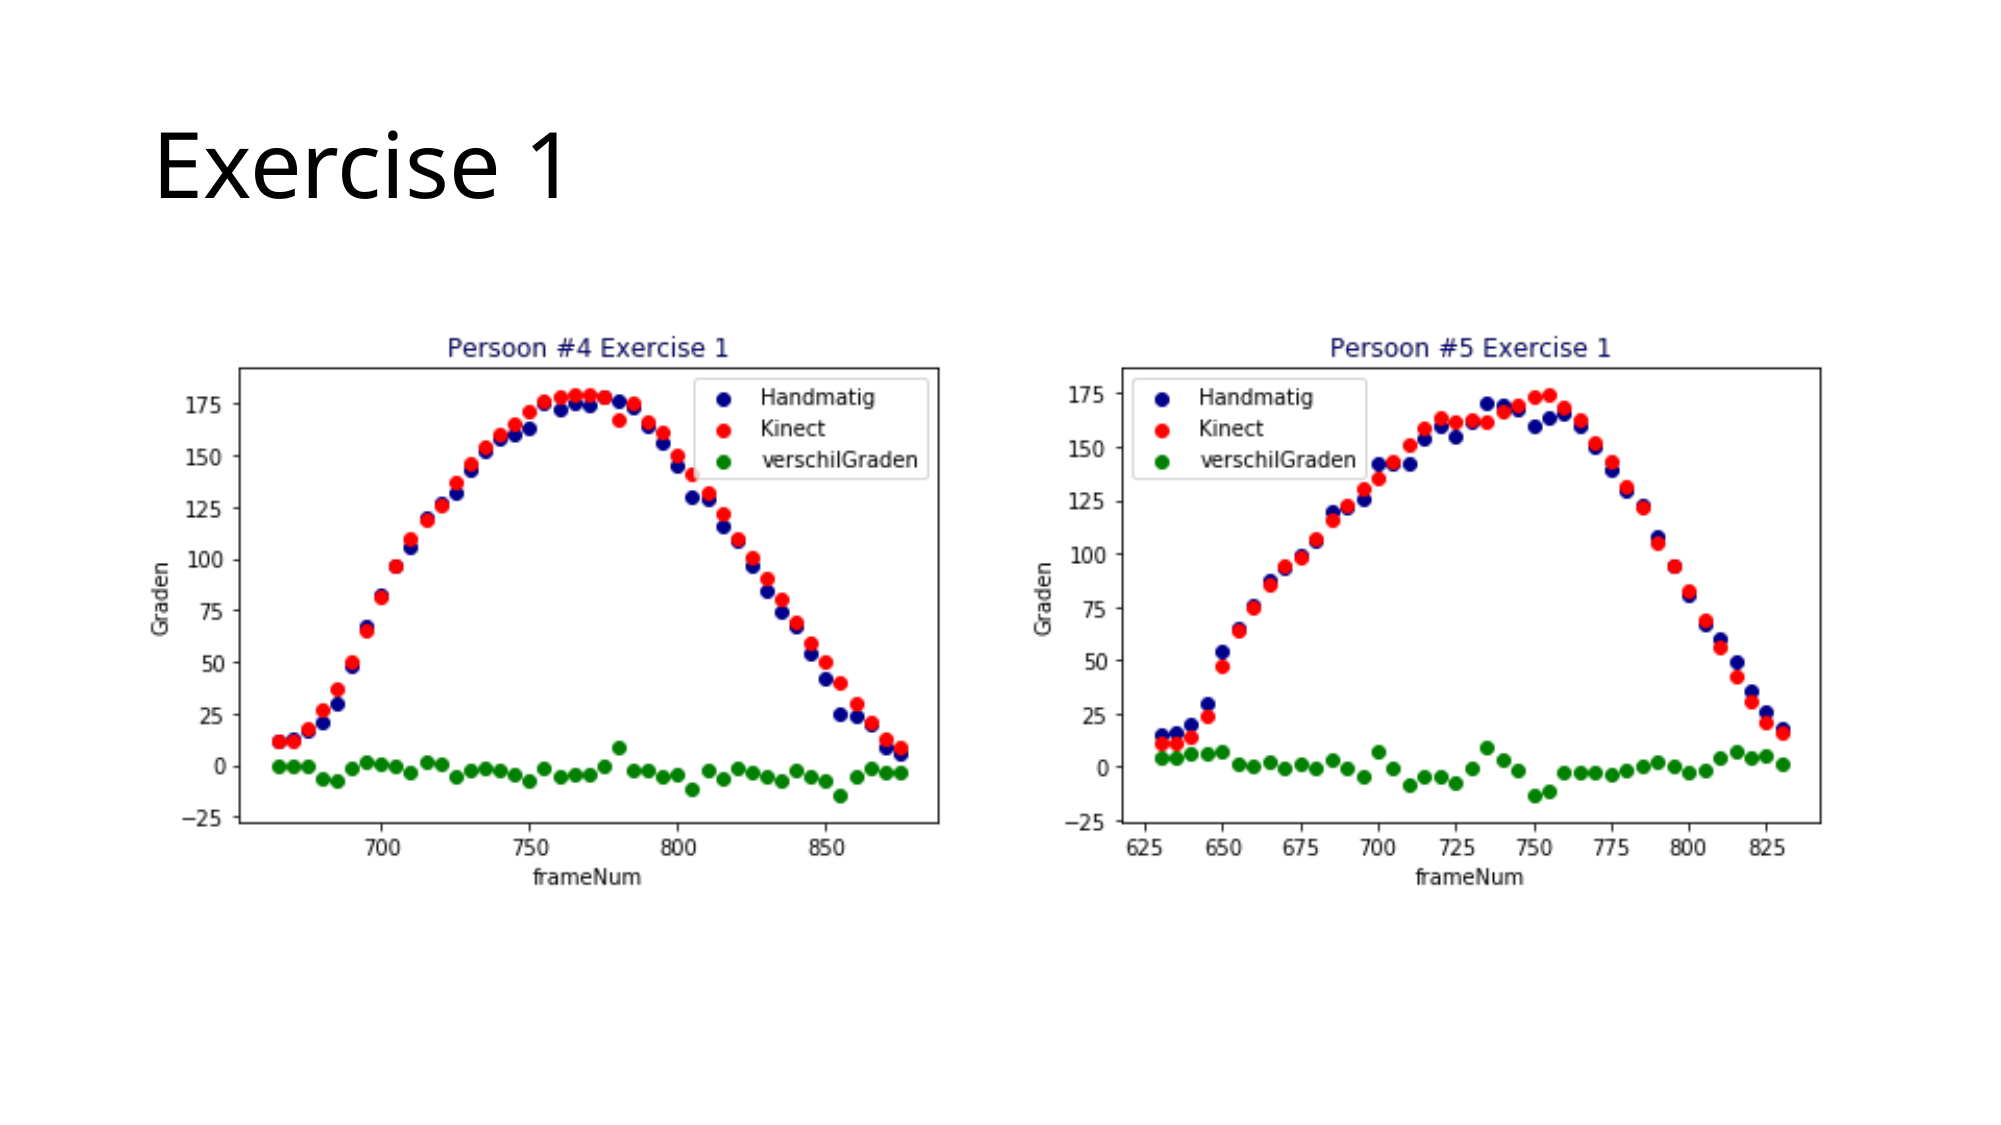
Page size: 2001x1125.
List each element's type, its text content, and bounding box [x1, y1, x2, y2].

picture [1020, 322, 1841, 902]
title Exercise 1 [137, 59, 1863, 278]
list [137, 322, 959, 902]
